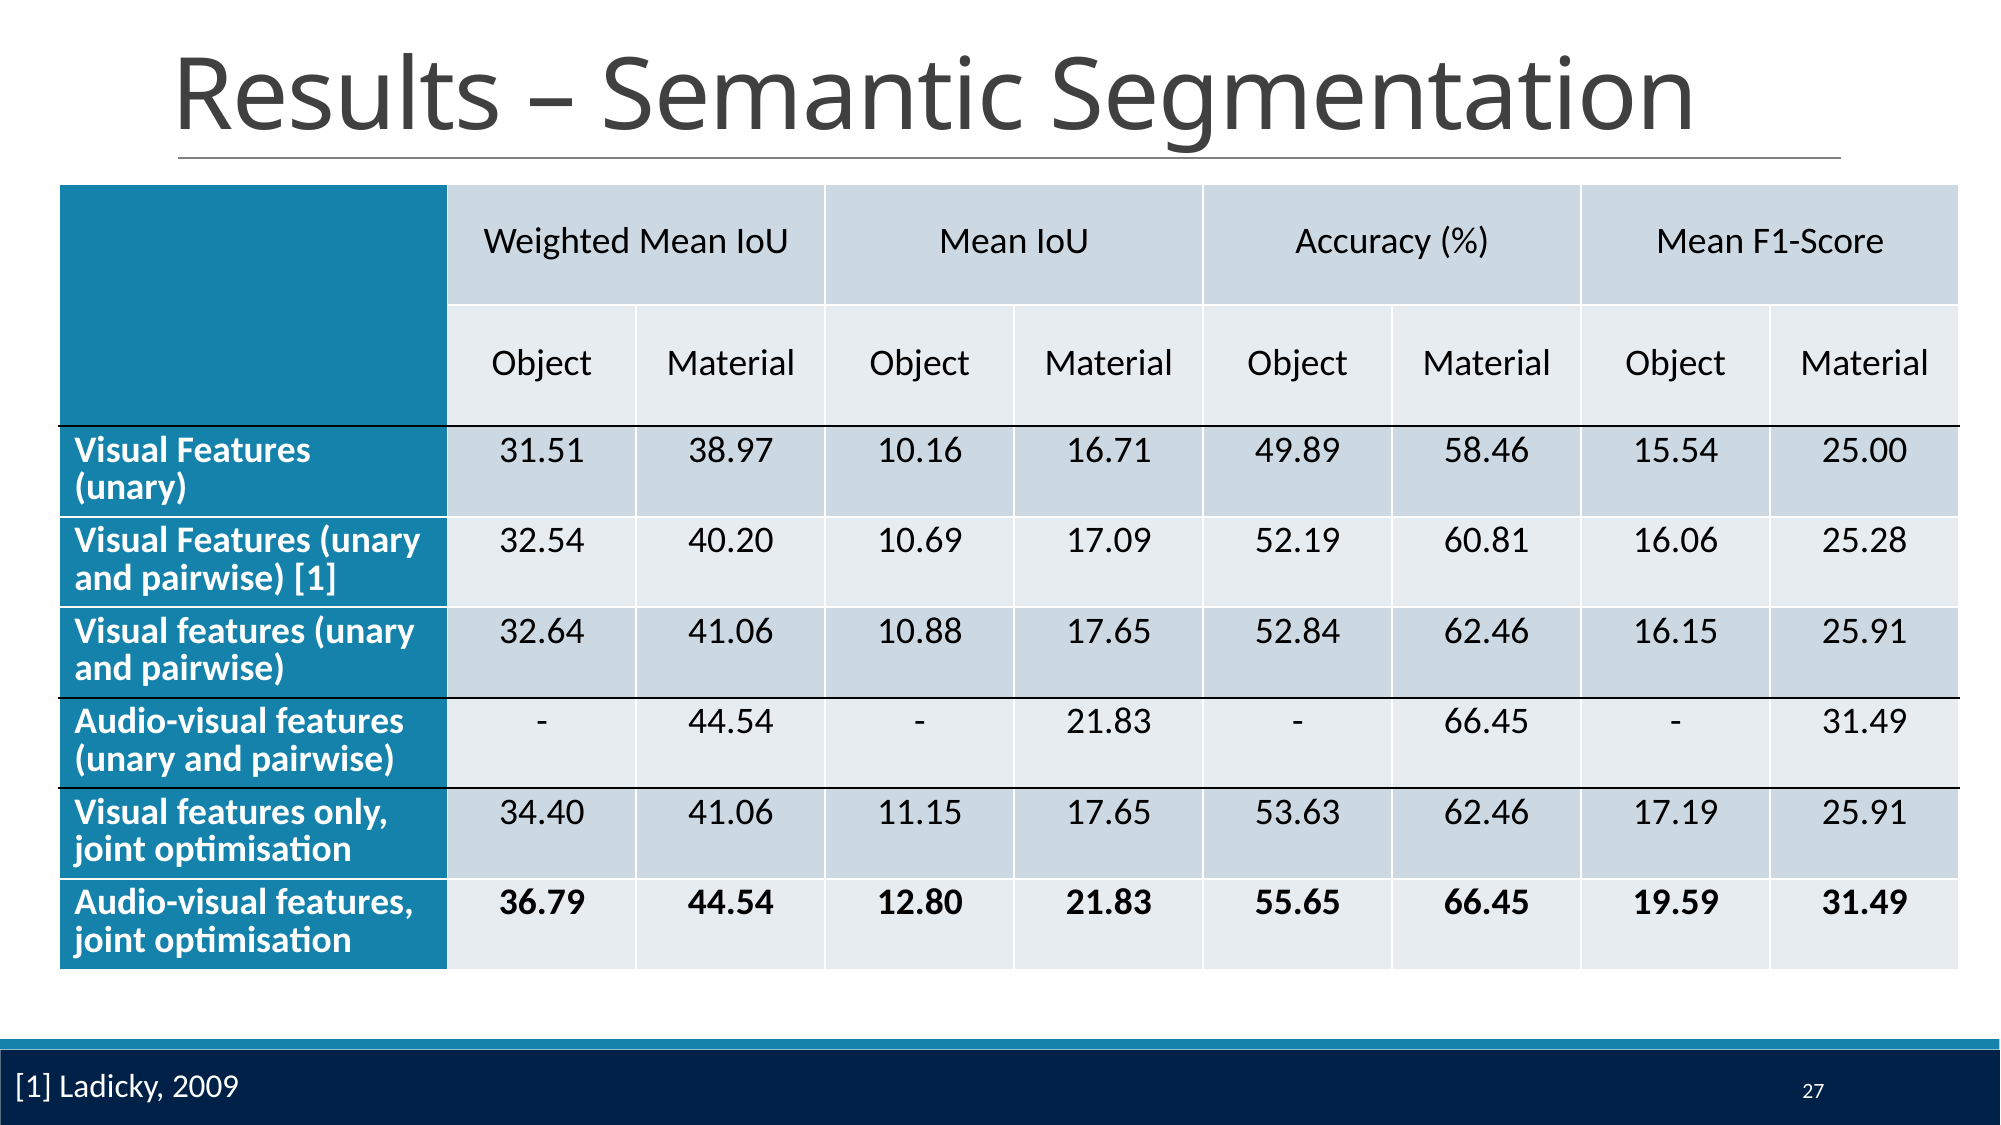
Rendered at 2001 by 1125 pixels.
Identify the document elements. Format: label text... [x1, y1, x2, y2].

table_cell 25.91 [1771, 789, 1958, 878]
table_cell 11.15 [826, 789, 1013, 878]
table_cell Object [448, 306, 635, 425]
table_cell 55.65 [1204, 880, 1391, 969]
table_cell Object [1582, 306, 1769, 425]
table_cell 60.81 [1393, 518, 1580, 606]
table_cell Visual Features (unary) [60, 427, 447, 516]
table_cell 40.20 [637, 518, 824, 606]
table_cell Visual features only, joint optimisation [60, 789, 447, 878]
slide_number 27 [1624, 1059, 1840, 1120]
table_cell Material [637, 306, 824, 425]
table_cell Audio-visual features, joint optimisation [60, 880, 447, 969]
table_cell 12.80 [826, 880, 1013, 969]
table_cell 17.65 [1015, 789, 1202, 878]
table_cell 21.83 [1015, 880, 1202, 969]
table_cell 16.71 [1015, 427, 1202, 516]
table_cell Object [826, 306, 1013, 425]
table_cell 53.63 [1204, 789, 1391, 878]
table_cell 15.54 [1582, 427, 1769, 516]
table_cell Visual features (unary and pairwise) [60, 608, 447, 697]
table_cell 19.59 [1582, 880, 1769, 969]
table_cell 17.65 [1015, 608, 1202, 697]
table_cell - [448, 699, 635, 787]
table_header Accuracy (%) [1204, 185, 1580, 304]
table_cell 34.40 [448, 789, 635, 878]
table_cell 36.79 [448, 880, 635, 969]
table_cell 62.46 [1393, 789, 1580, 878]
table_cell Audio-visual features (unary and pairwise) [60, 699, 447, 787]
table_cell 31.49 [1771, 880, 1958, 969]
table_cell 32.64 [448, 608, 635, 697]
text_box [155, 21, 2000, 159]
table_cell Material [1771, 306, 1958, 425]
table_cell 58.46 [1393, 427, 1580, 516]
table_cell 21.83 [1015, 699, 1202, 787]
table_cell 38.97 [637, 427, 824, 516]
table_cell 52.19 [1204, 518, 1391, 606]
table_cell - [826, 699, 1013, 787]
table_cell - [1582, 699, 1769, 787]
table_cell Material [1393, 306, 1580, 425]
table_cell 17.09 [1015, 518, 1202, 606]
table_cell 44.54 [637, 699, 824, 787]
table_cell 17.19 [1582, 789, 1769, 878]
table_cell 25.91 [1771, 608, 1958, 697]
table_cell 25.28 [1771, 518, 1958, 606]
table_cell 10.88 [826, 608, 1013, 697]
table_cell - [1204, 699, 1391, 787]
table_cell Material [1015, 306, 1202, 425]
table_cell 32.54 [448, 518, 635, 606]
table_cell 49.89 [1204, 427, 1391, 516]
table_header Mean IoU [826, 185, 1202, 304]
table_cell Object [1204, 306, 1391, 425]
table_cell Visual Features (unary and pairwise) [1] [60, 518, 447, 606]
table_cell 41.06 [637, 608, 824, 697]
table_header Mean F1-Score [1582, 185, 1958, 304]
table_cell 44.54 [637, 880, 824, 969]
table_cell 31.49 [1771, 699, 1958, 787]
table_cell 16.06 [1582, 518, 1769, 606]
table_header Weighted Mean IoU [448, 185, 824, 304]
table_cell 25.00 [1771, 427, 1958, 516]
text_box [1] Ladicky, 2009 [0, 1057, 1969, 1125]
table_cell 16.15 [1582, 608, 1769, 697]
table_header [60, 185, 447, 425]
table_cell 41.06 [637, 789, 824, 878]
table_cell 62.46 [1393, 608, 1580, 697]
table_cell 66.45 [1393, 699, 1580, 787]
table_cell 10.69 [826, 518, 1013, 606]
table_cell 31.51 [448, 427, 635, 516]
table_cell 66.45 [1393, 880, 1580, 969]
table_cell 52.84 [1204, 608, 1391, 697]
table_cell 10.16 [826, 427, 1013, 516]
